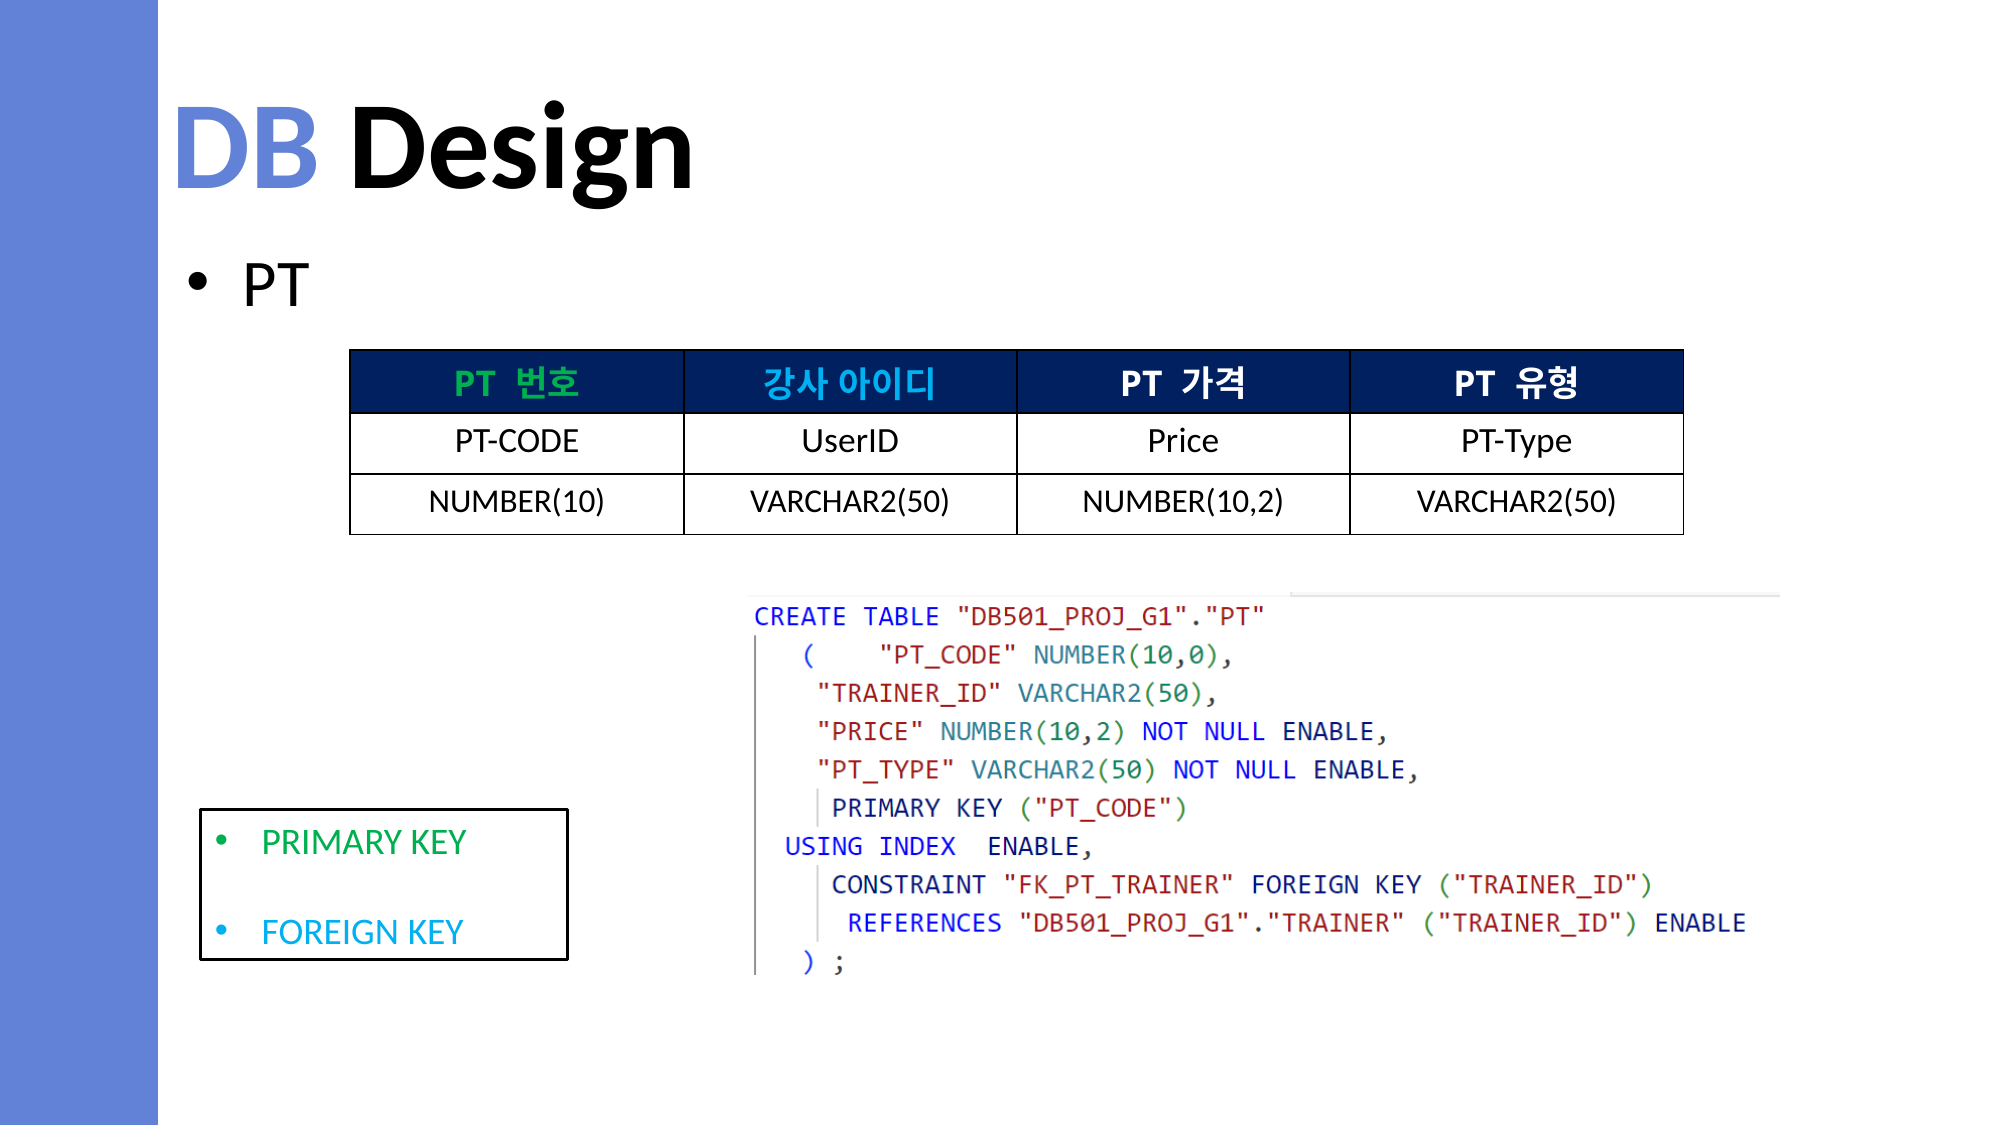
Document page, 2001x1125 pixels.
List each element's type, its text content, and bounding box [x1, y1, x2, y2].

table_header PT 번호 [351, 351, 683, 412]
table_cell NUMBER(10) [351, 475, 683, 534]
title DB Design [158, 45, 1957, 233]
table_cell PT-Type [1351, 414, 1683, 473]
text_box [0, 0, 158, 1125]
table_header 강사 아이디 [685, 351, 1016, 412]
table_cell VARCHAR2(50) [1351, 475, 1683, 534]
table_cell VARCHAR2(50) [685, 475, 1016, 534]
picture [747, 591, 1780, 976]
table_cell NUMBER(10,2) [1018, 475, 1349, 534]
table_header PT 가격 [1018, 351, 1349, 412]
table_cell UserID [685, 414, 1016, 473]
table_cell Price [1018, 414, 1349, 473]
table_header PT 유형 [1351, 351, 1683, 412]
list PT [171, 232, 1829, 975]
table_cell PT-CODE [351, 414, 683, 473]
text_box PRIMARY KEY FOREIGN KEY [199, 808, 569, 961]
